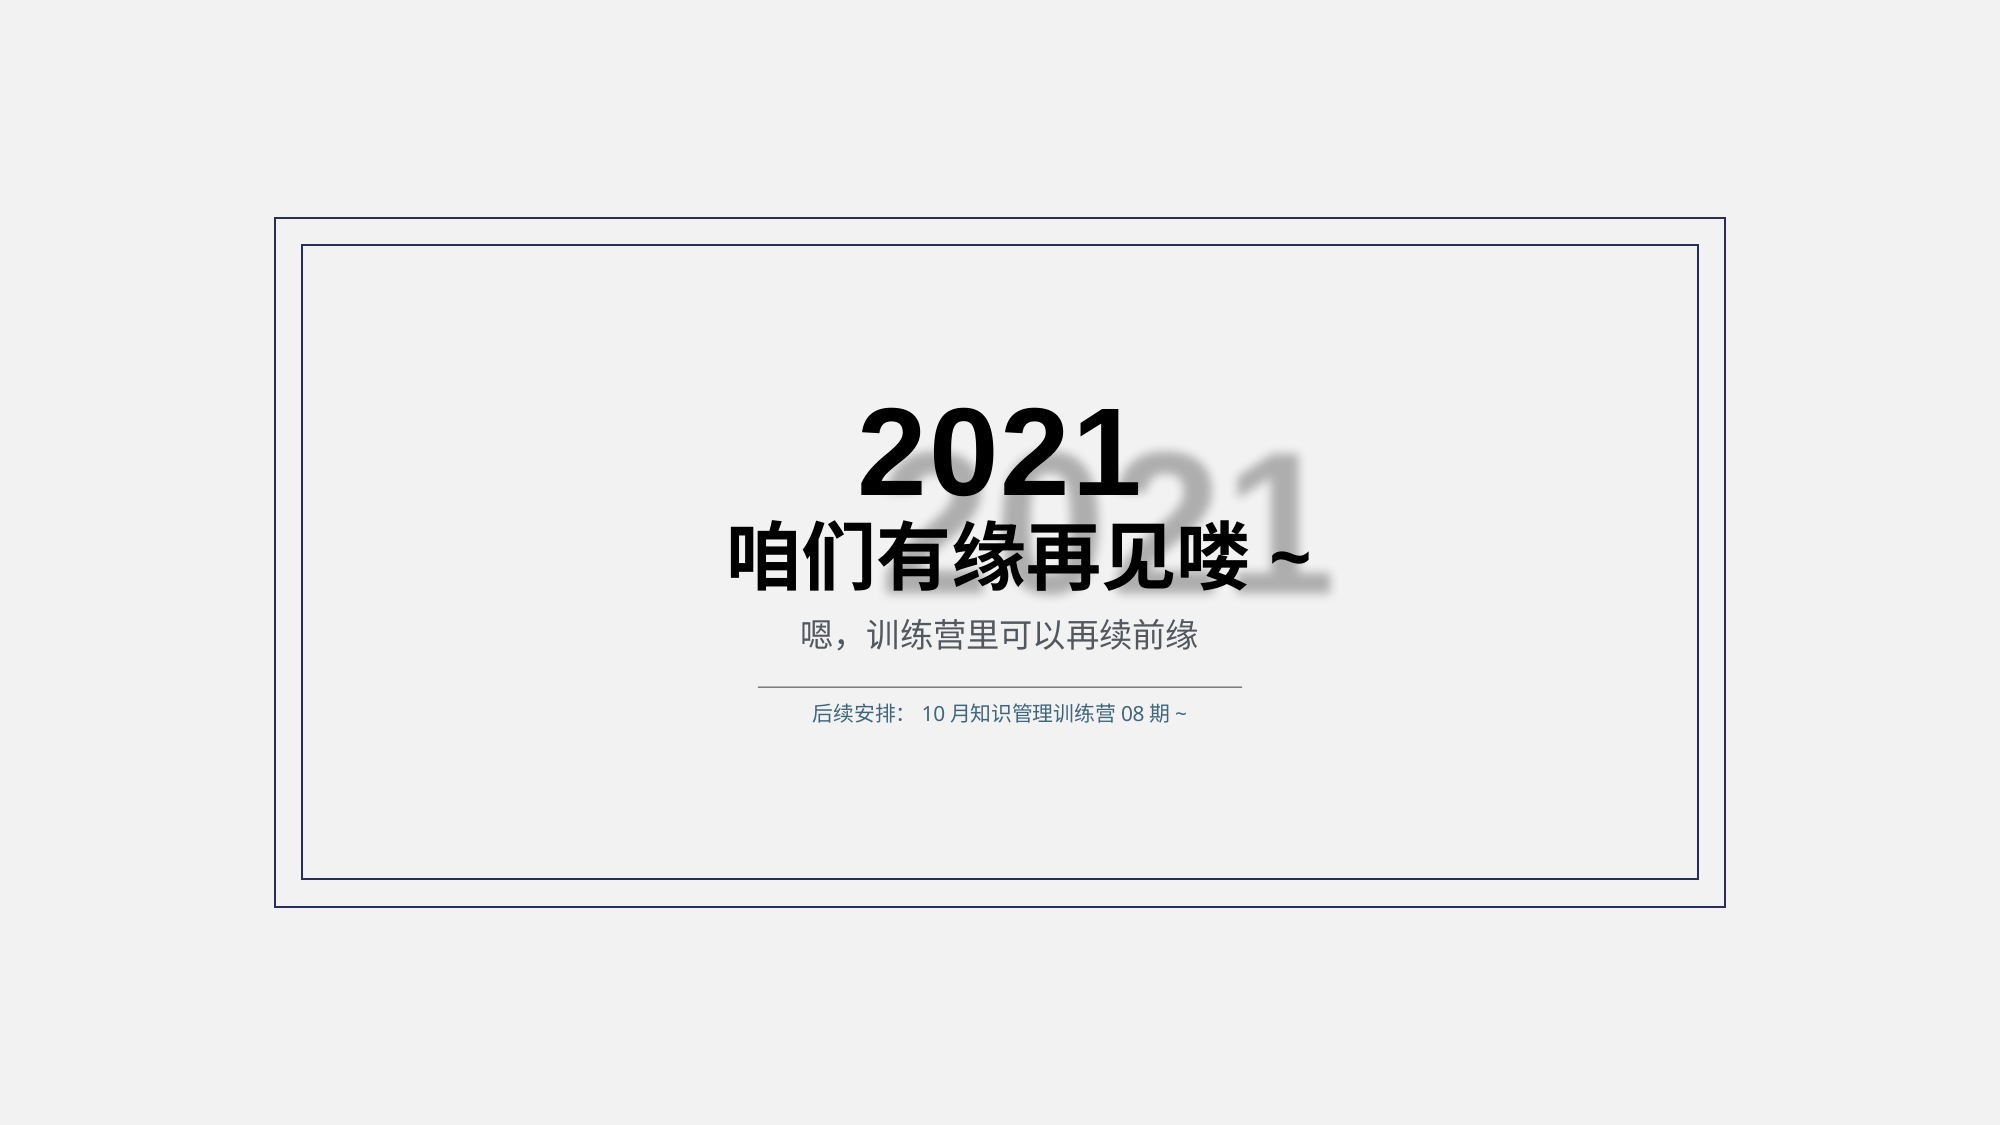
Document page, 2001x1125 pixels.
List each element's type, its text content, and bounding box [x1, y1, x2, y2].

text_box 2021 [820, 333, 1180, 529]
text_box 嗯，训练营里可以再续前缘 [669, 613, 1331, 654]
text_box [274, 217, 1726, 908]
text_box 咱们有缘再见喽~ [726, 509, 813, 600]
text_box 后续安排：10月知识管理训练营08期~ [757, 700, 1243, 726]
